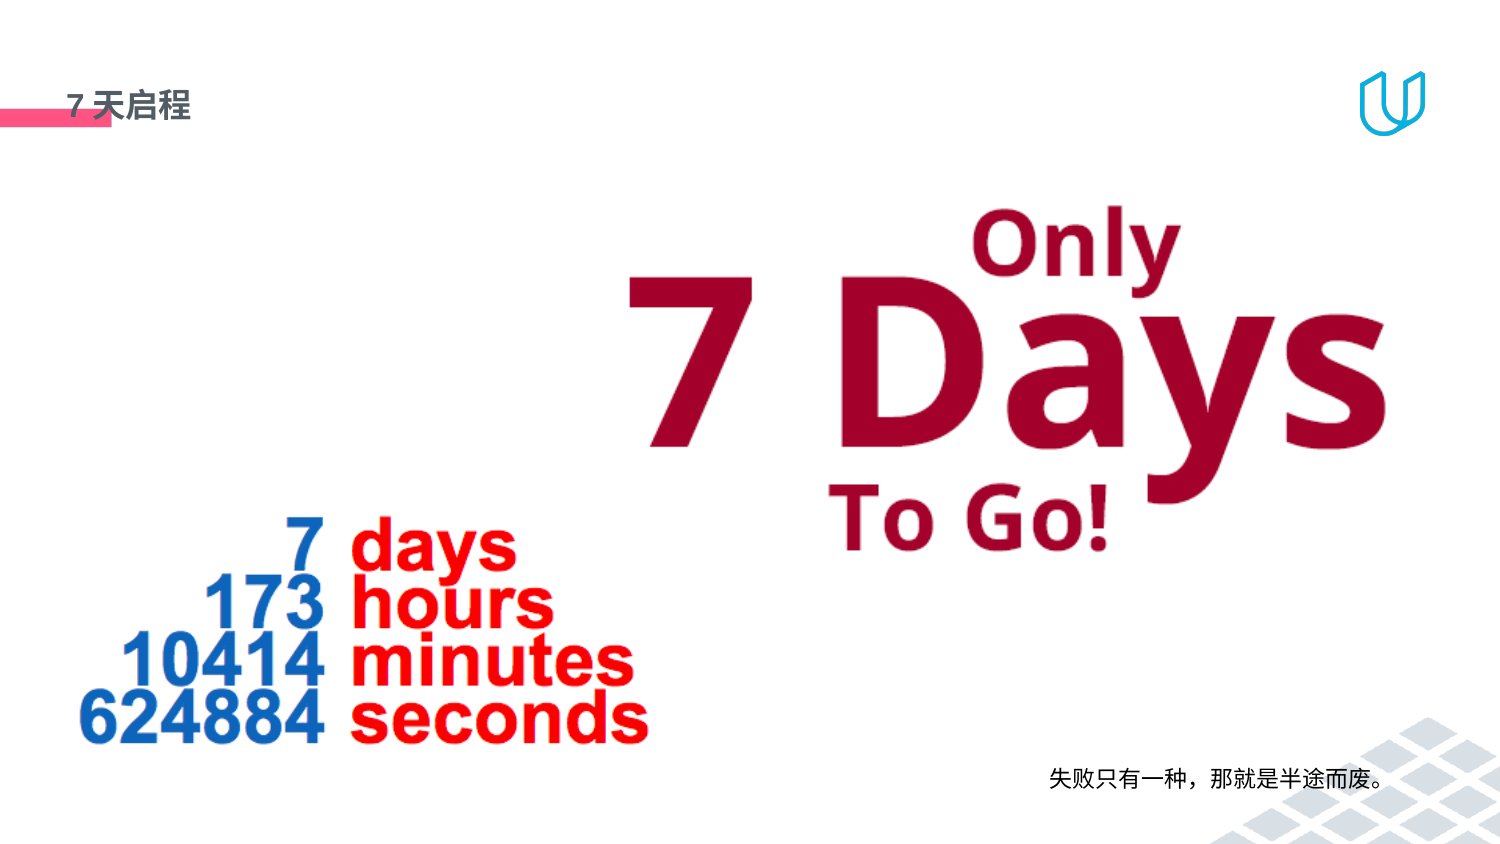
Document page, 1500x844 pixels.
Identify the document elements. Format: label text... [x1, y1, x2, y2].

text_box 失败只有一种，那就是半途而废。 [1034, 745, 1449, 809]
title 7天启程 [51, 56, 1061, 151]
text_box [0, 108, 51, 128]
picture [0, 0, 1500, 844]
